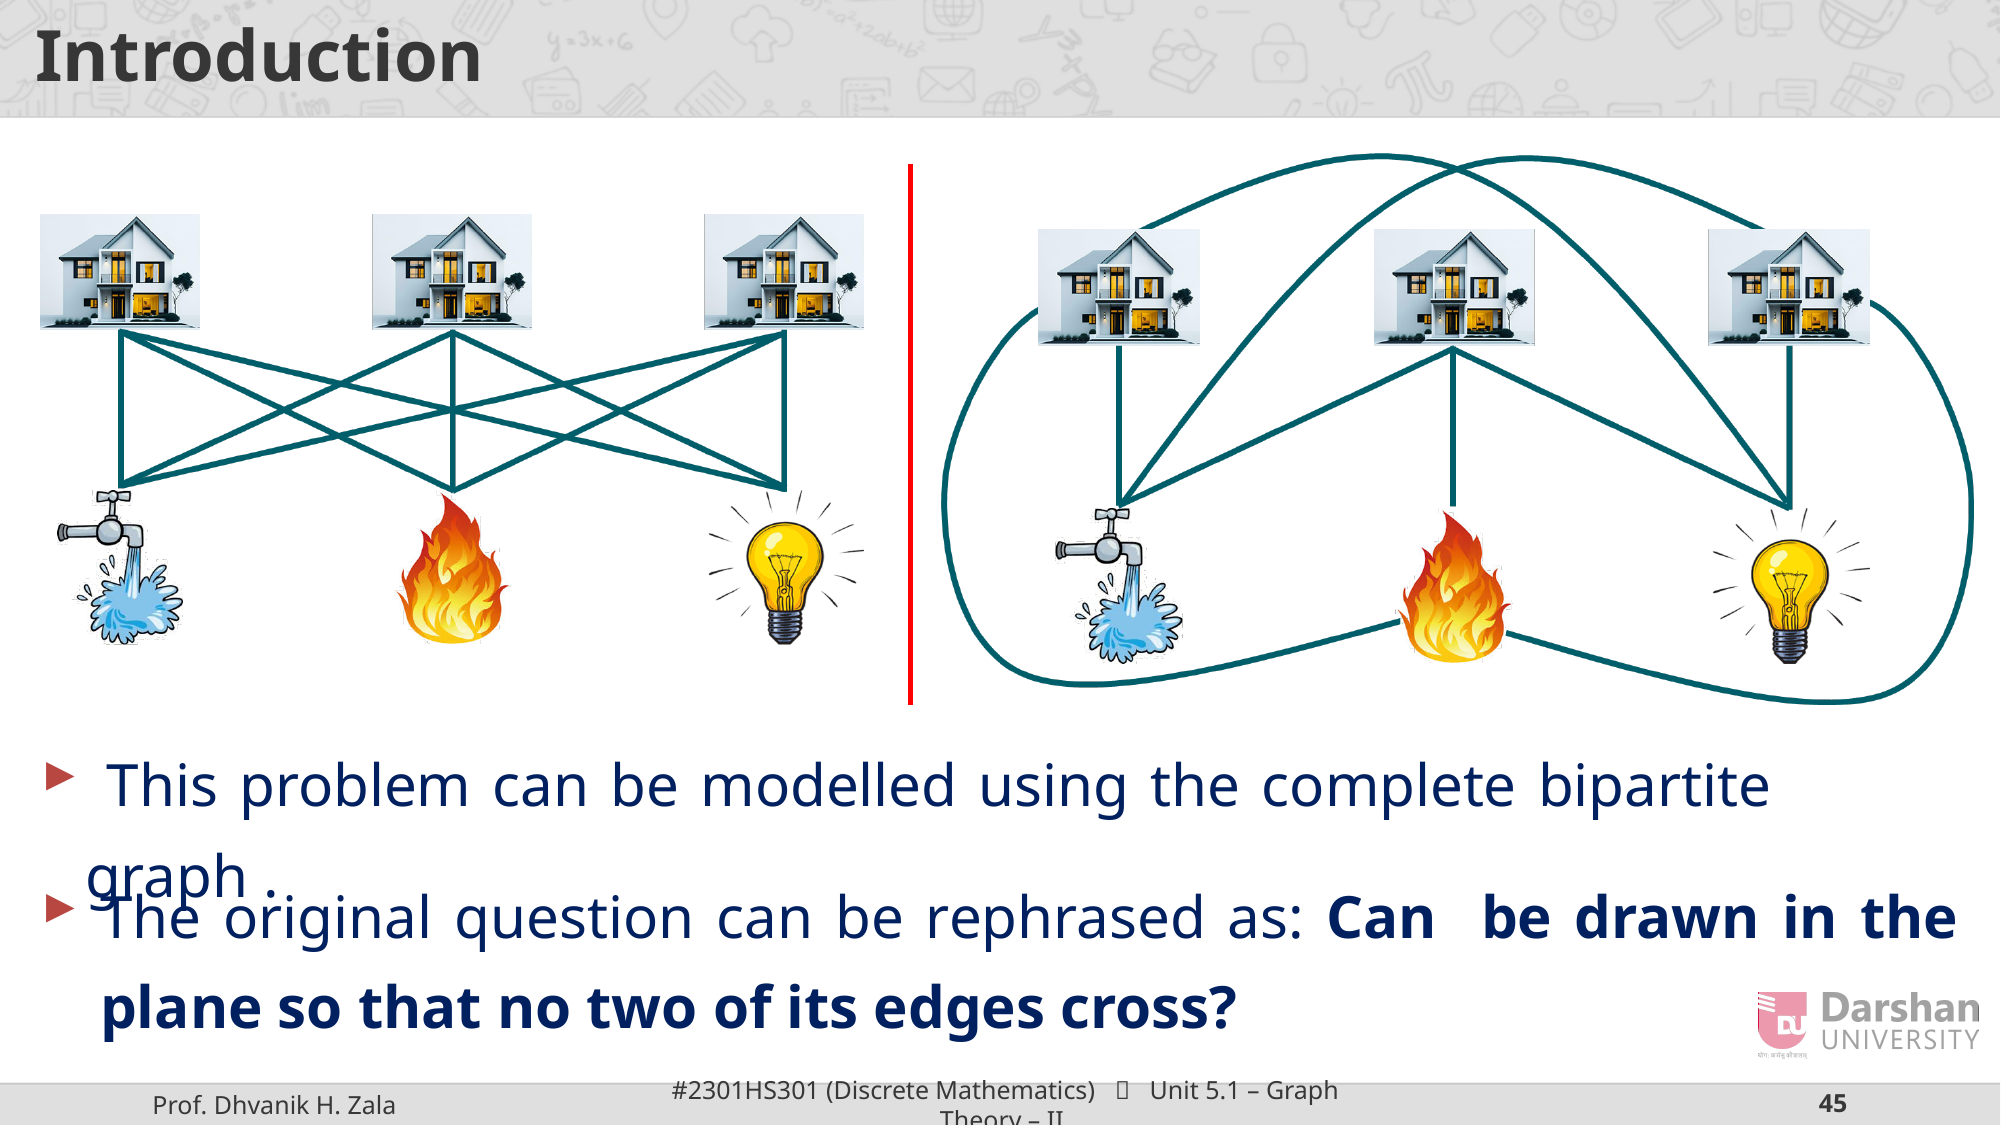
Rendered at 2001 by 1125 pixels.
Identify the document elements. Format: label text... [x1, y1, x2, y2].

title Introduction [0, 0, 2000, 117]
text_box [1758, 992, 1979, 1059]
picture [40, 214, 864, 645]
picture [941, 153, 1974, 705]
